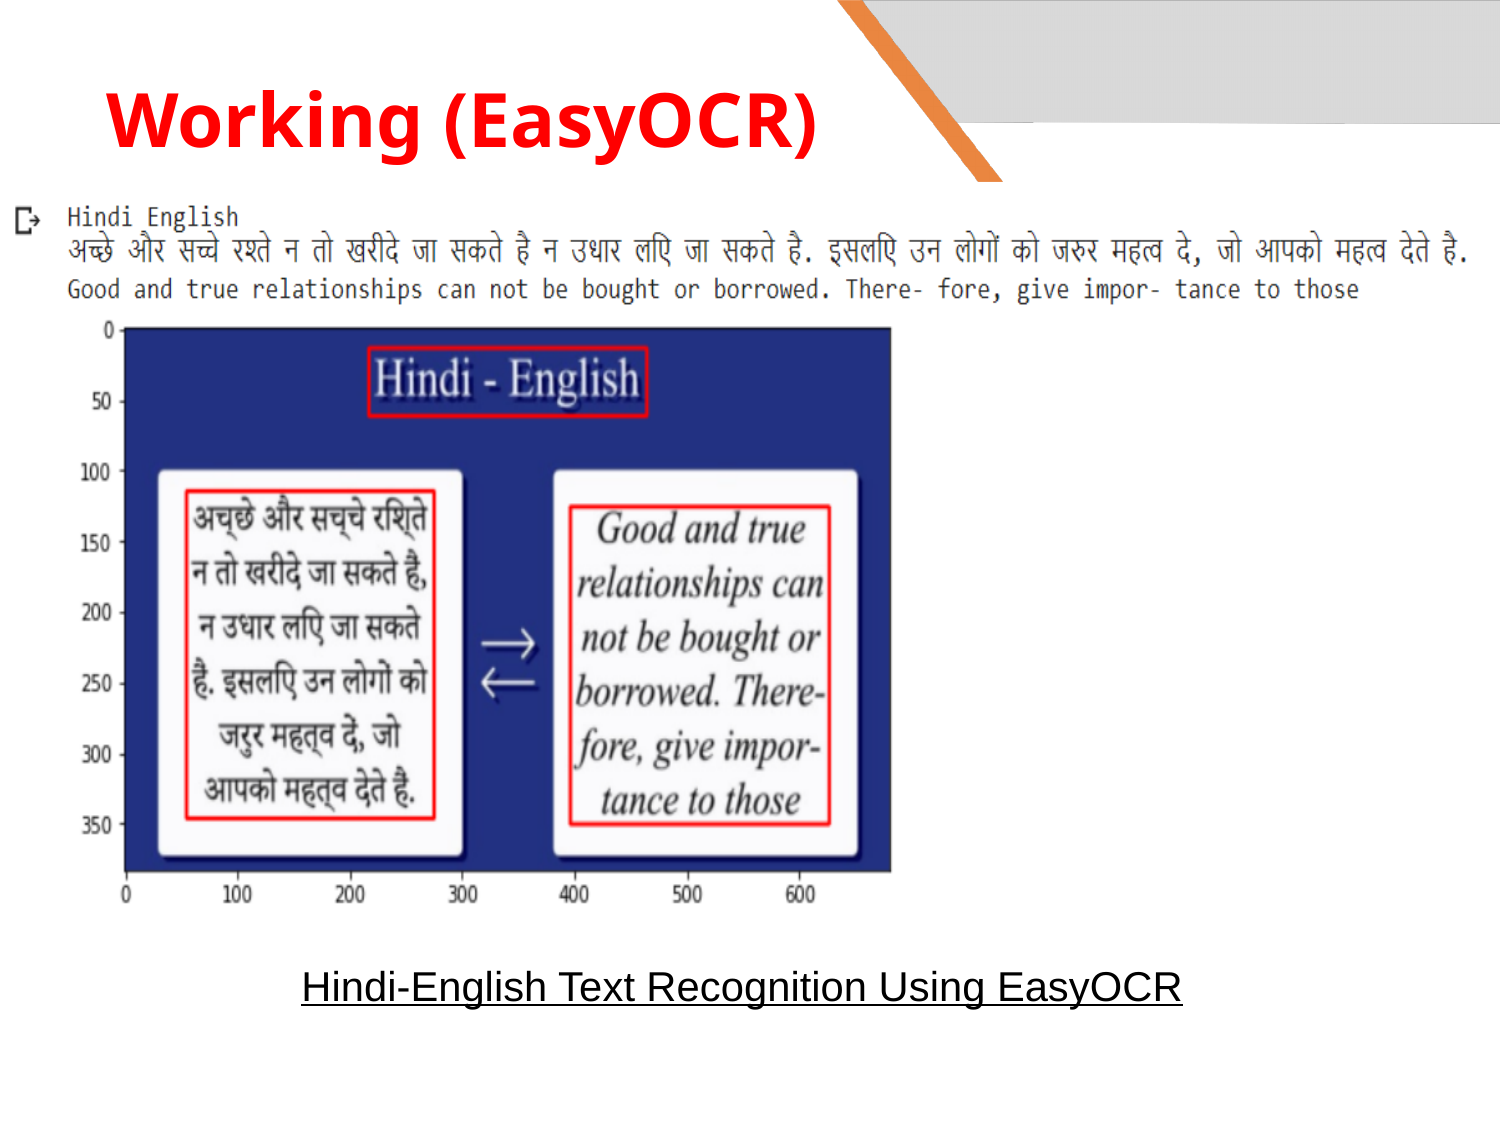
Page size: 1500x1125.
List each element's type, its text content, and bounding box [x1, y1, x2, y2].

picture [0, 184, 1499, 930]
text_box Hindi-English Text Recognition Using EasyOCR [286, 952, 1214, 1018]
title Working (EasyOCR) [76, 62, 838, 171]
picture [837, 0, 1500, 182]
